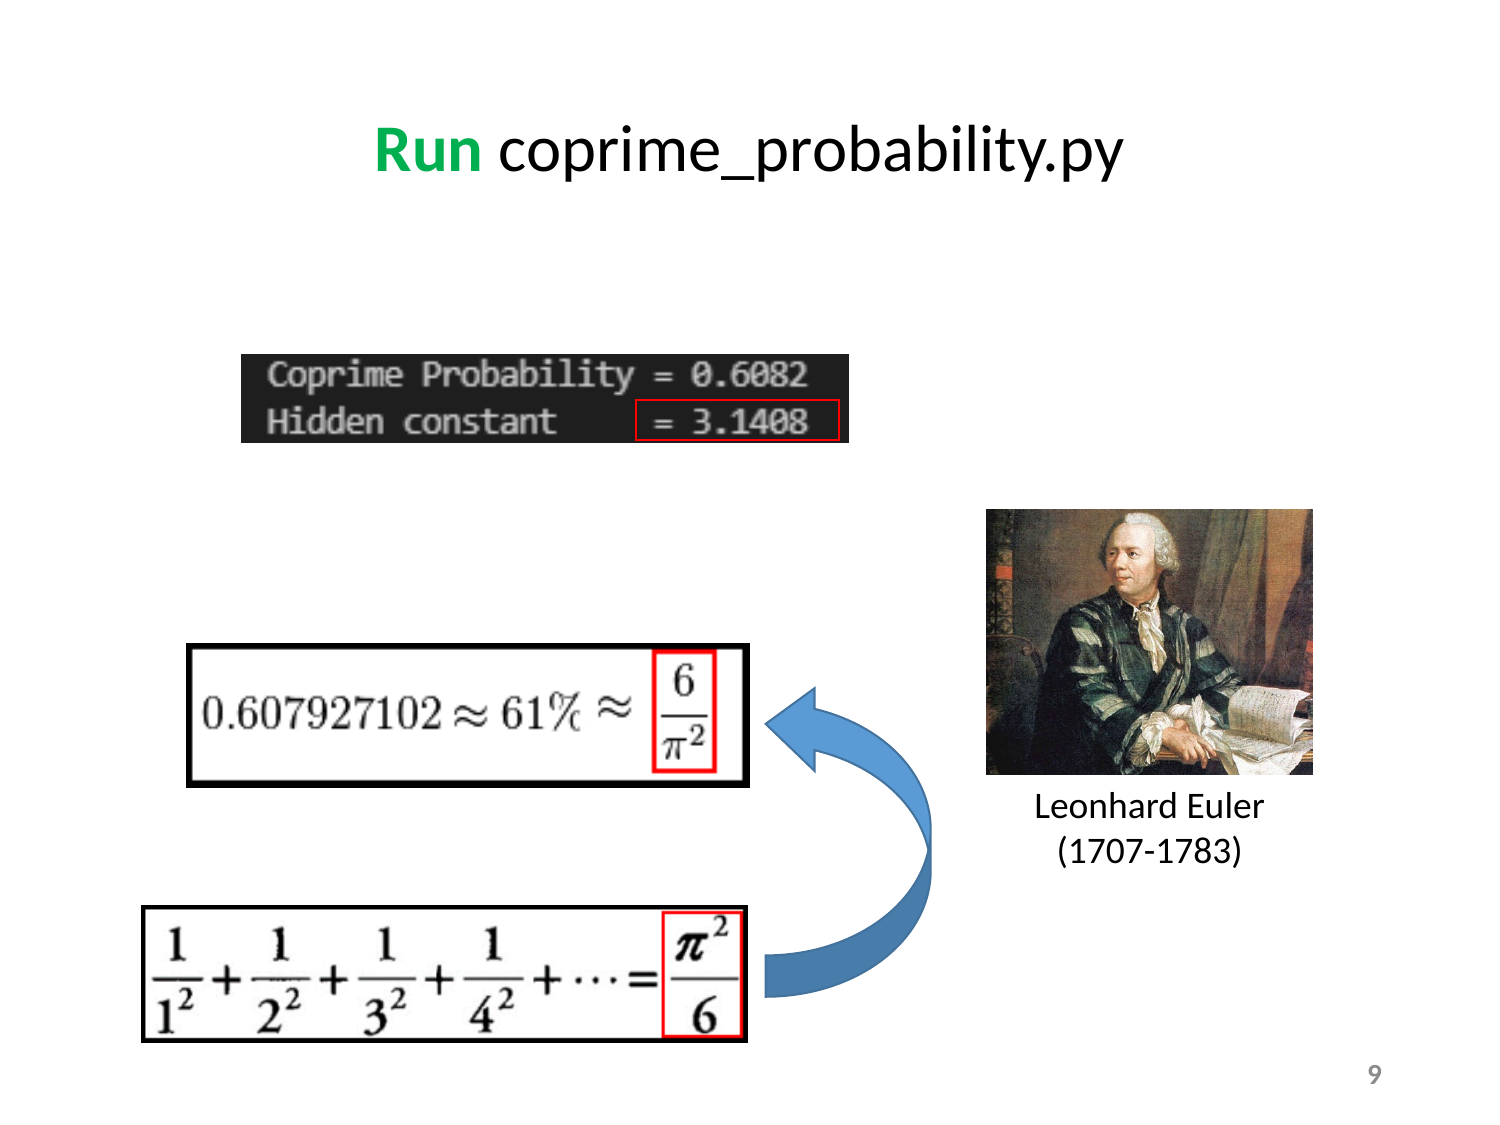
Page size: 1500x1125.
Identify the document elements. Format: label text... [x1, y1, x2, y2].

picture [141, 905, 748, 1043]
picture [986, 509, 1314, 775]
text_box [764, 686, 932, 998]
text_box Leonhard Euler (1707-1783) [986, 775, 1314, 879]
slide_number 9 [1059, 1042, 1397, 1103]
picture [186, 643, 750, 788]
picture [240, 354, 849, 443]
title Run coprime_probability.py [103, 59, 1397, 241]
